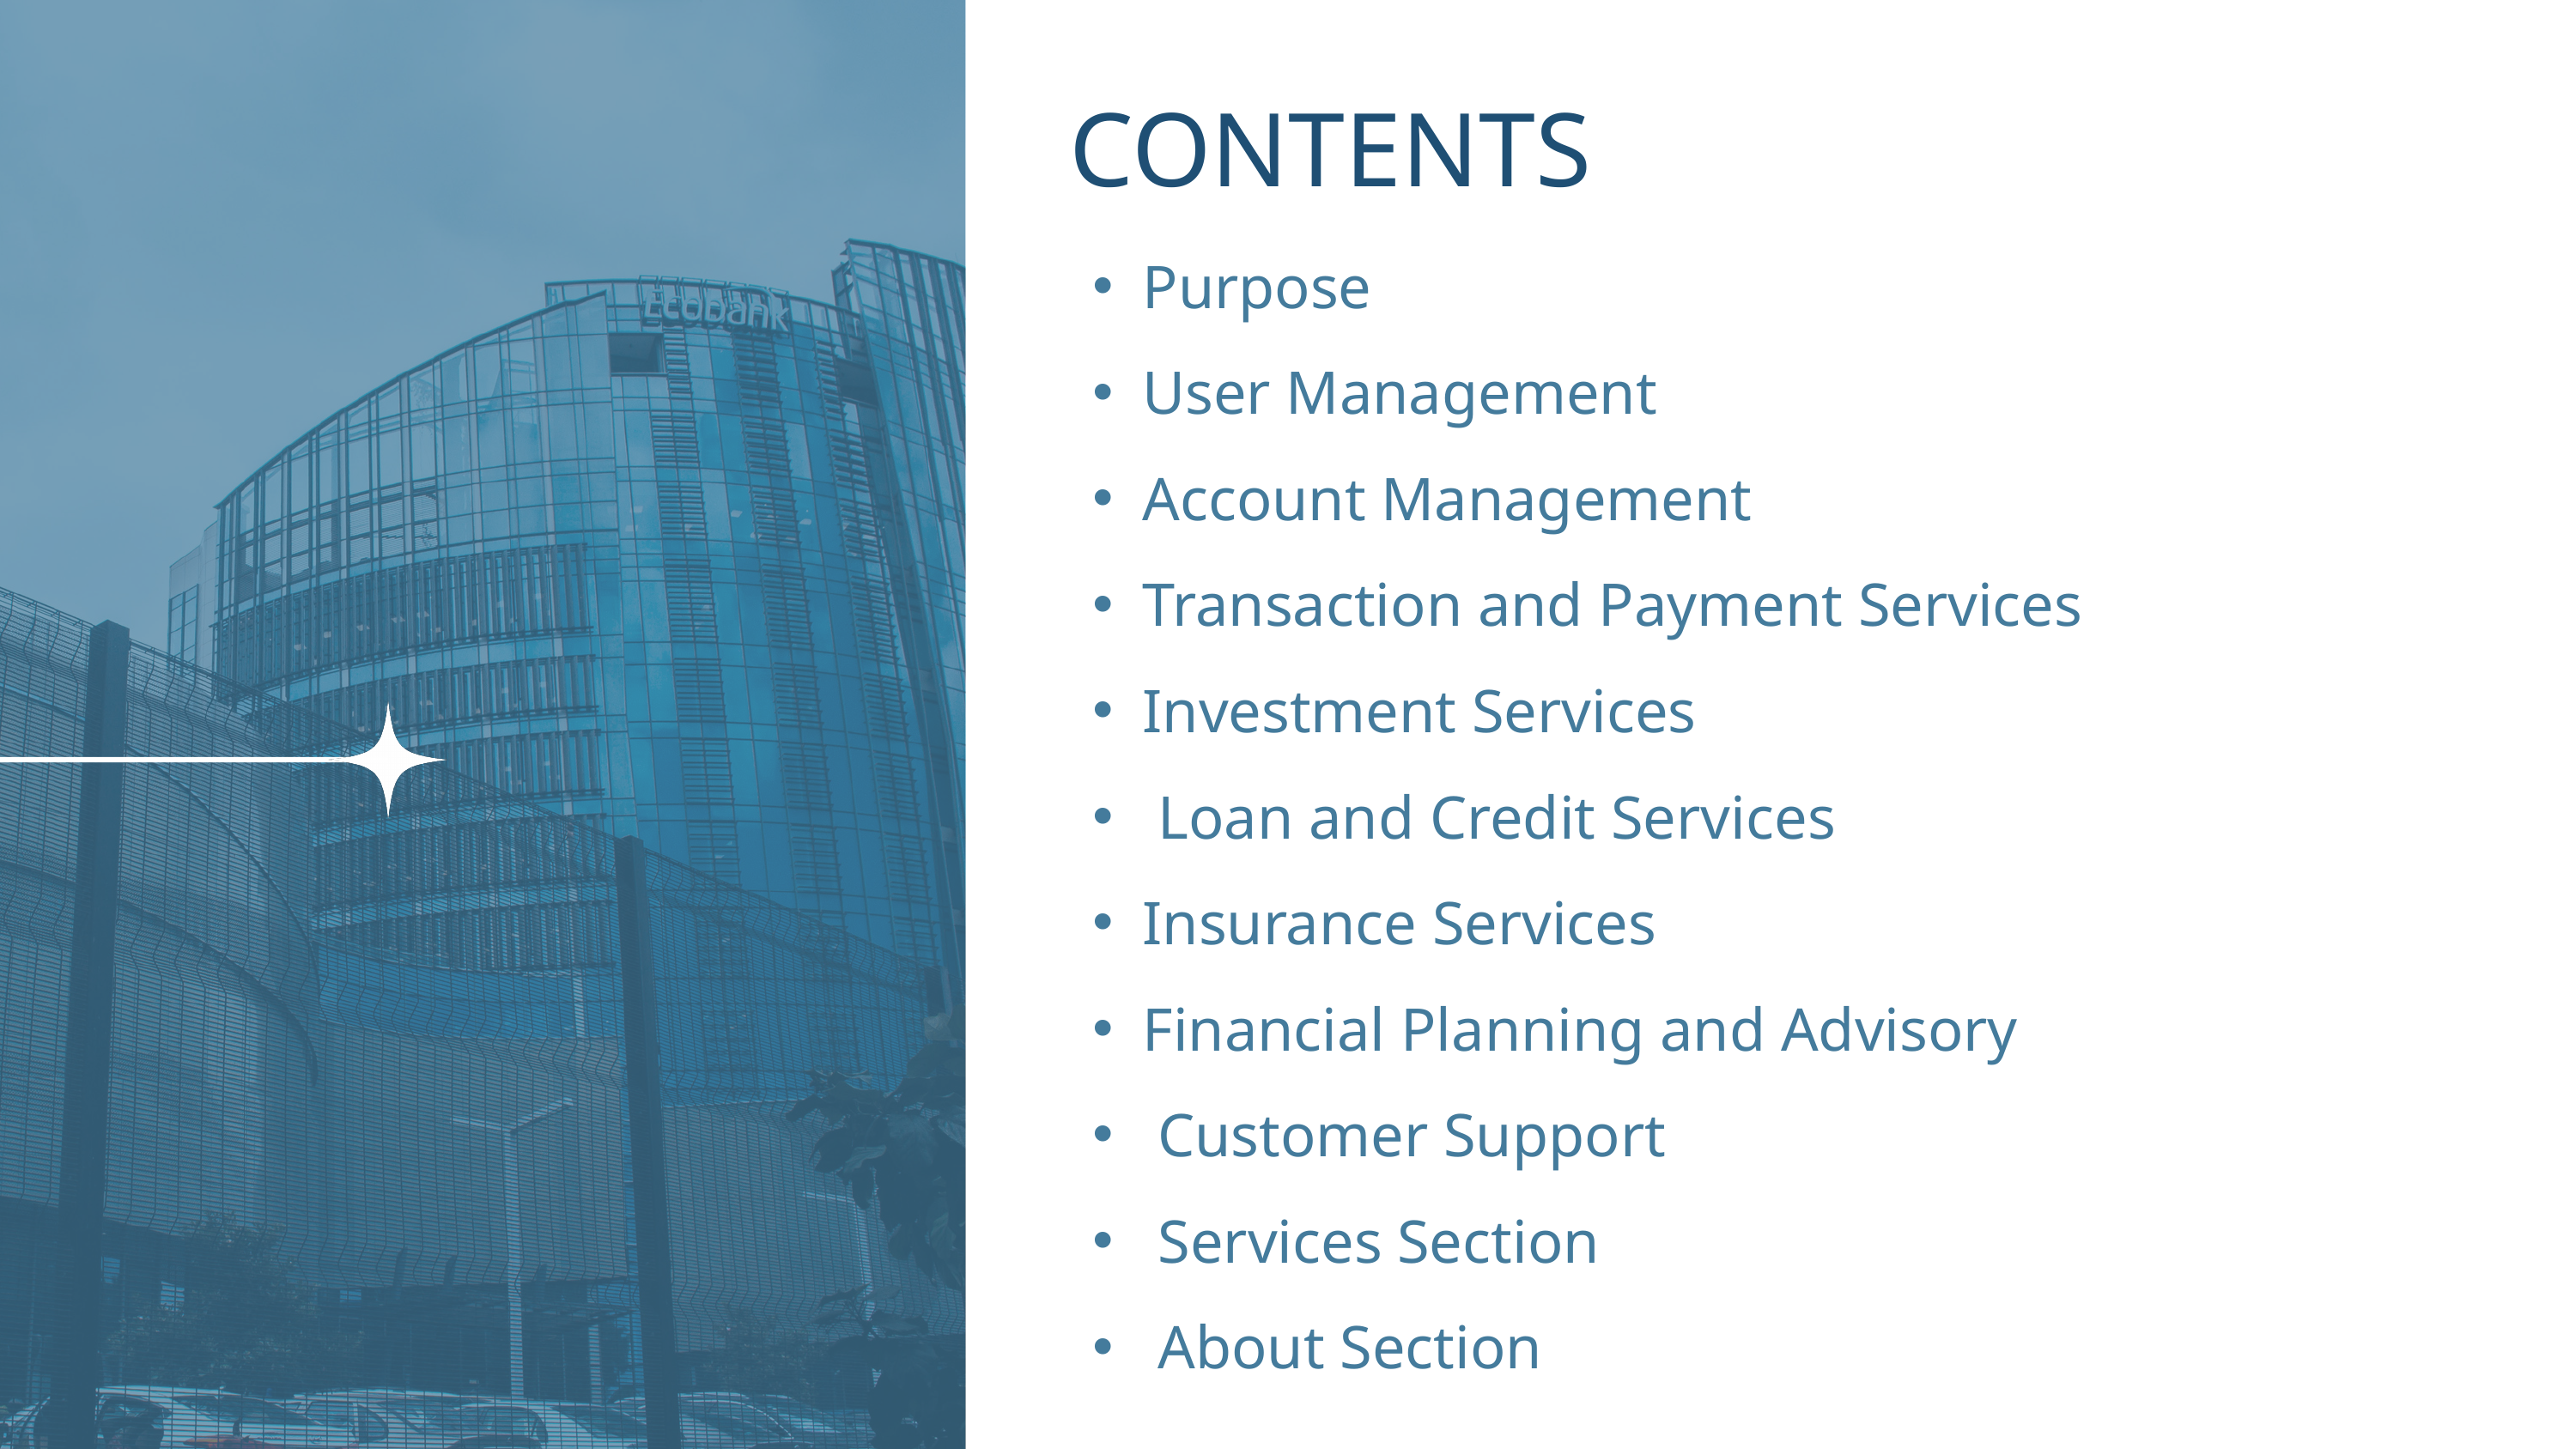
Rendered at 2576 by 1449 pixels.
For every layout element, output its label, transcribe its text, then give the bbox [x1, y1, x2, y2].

text_box CONTENTS [1069, 84, 1942, 208]
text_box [0, 0, 966, 1449]
text_box Purpose User Management Account Management Transaction and Payment Services Investment Services Loan and Credit Services Insurance Services Financial Planning and Advisory Customer Support Services Section About Section [1042, 214, 2368, 1381]
